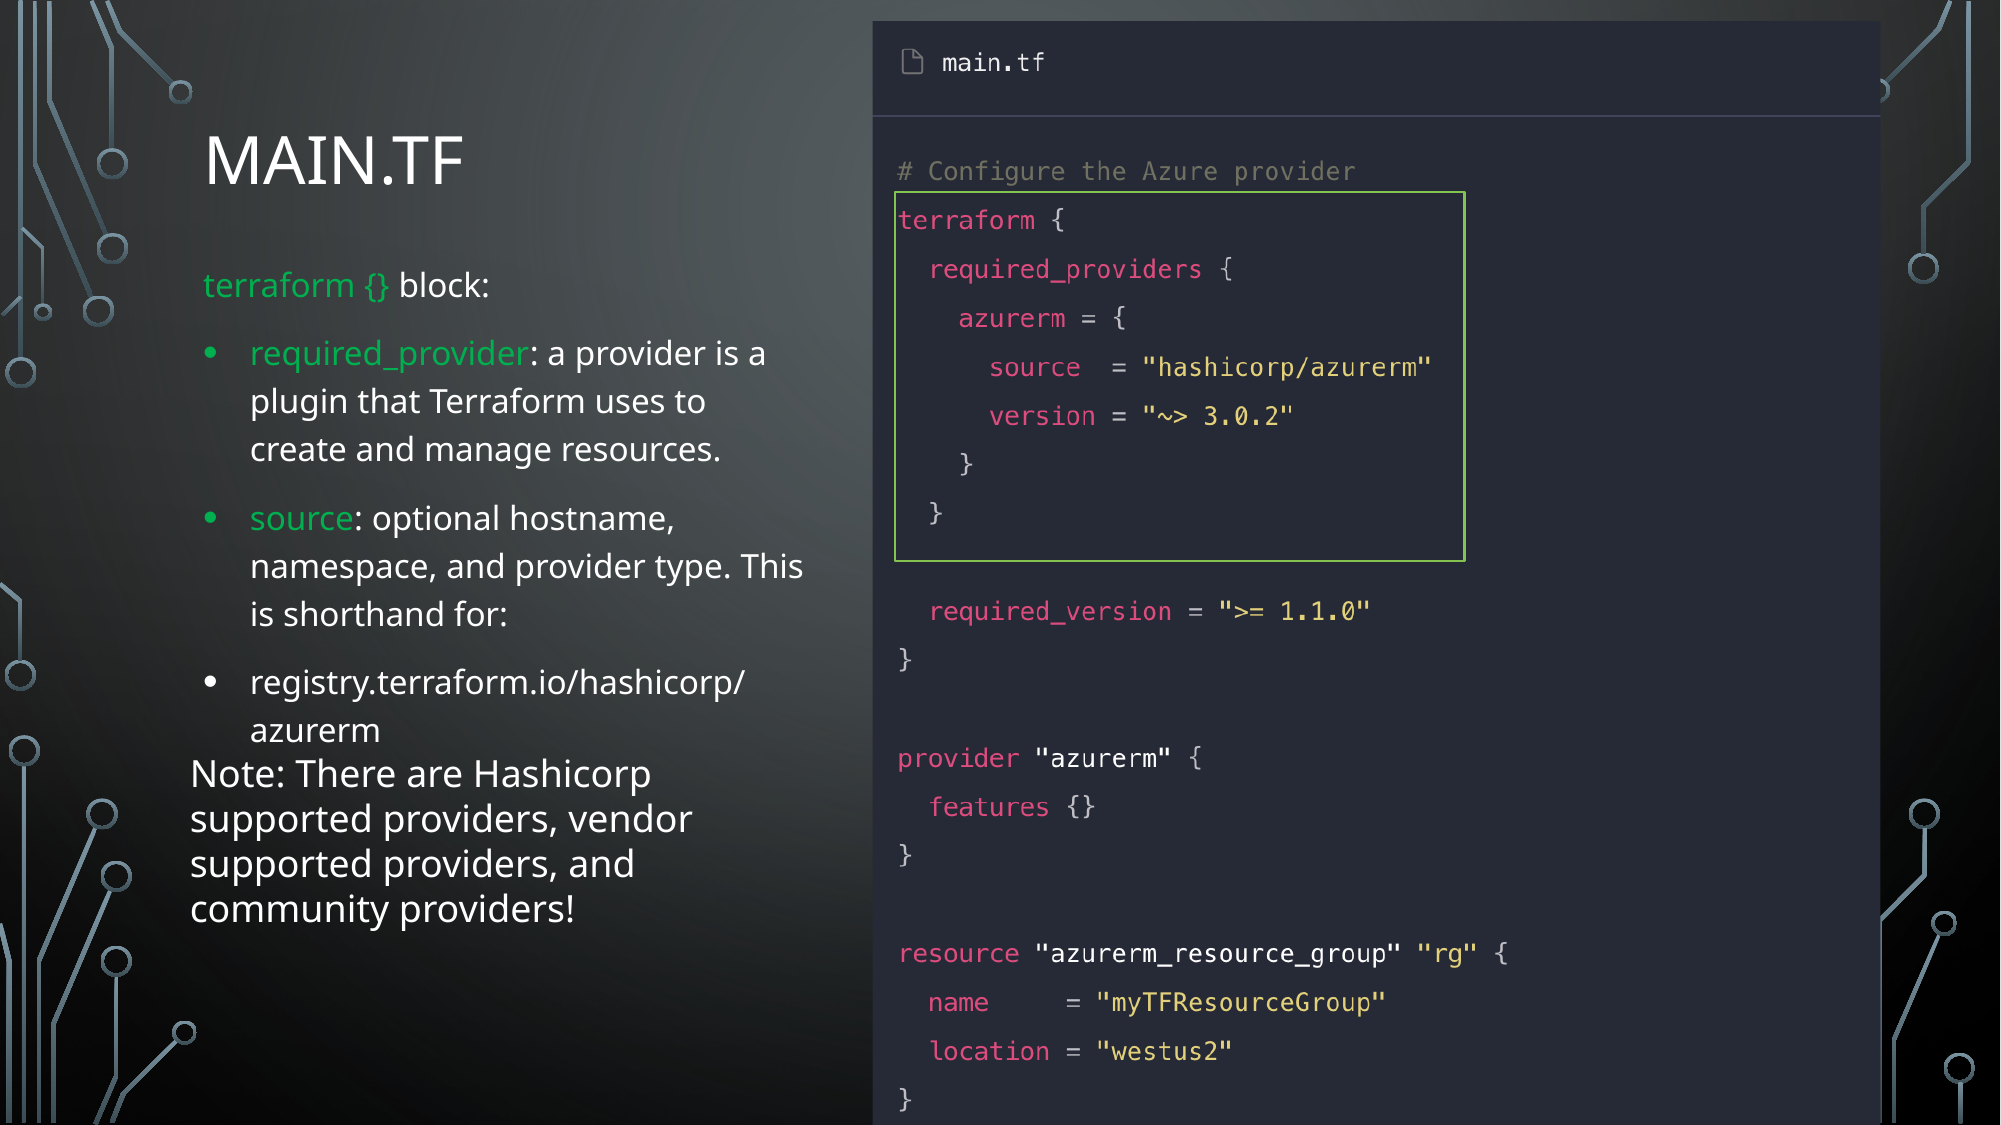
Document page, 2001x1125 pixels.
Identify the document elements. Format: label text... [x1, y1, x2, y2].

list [872, 21, 1881, 1125]
list terraform {} block: required_provider: a provider is a plugin that Terraform uses to create and manage resources. source: optional hostname, namespace, and provider type. This is shorthand for: registry.terraform.io/hashicorp/azurerm [188, 248, 821, 701]
text_box Note: There are Hashicorp supported providers, vendor supported providers, and community providers! [174, 742, 847, 937]
title MAIN.tf [188, 99, 821, 207]
